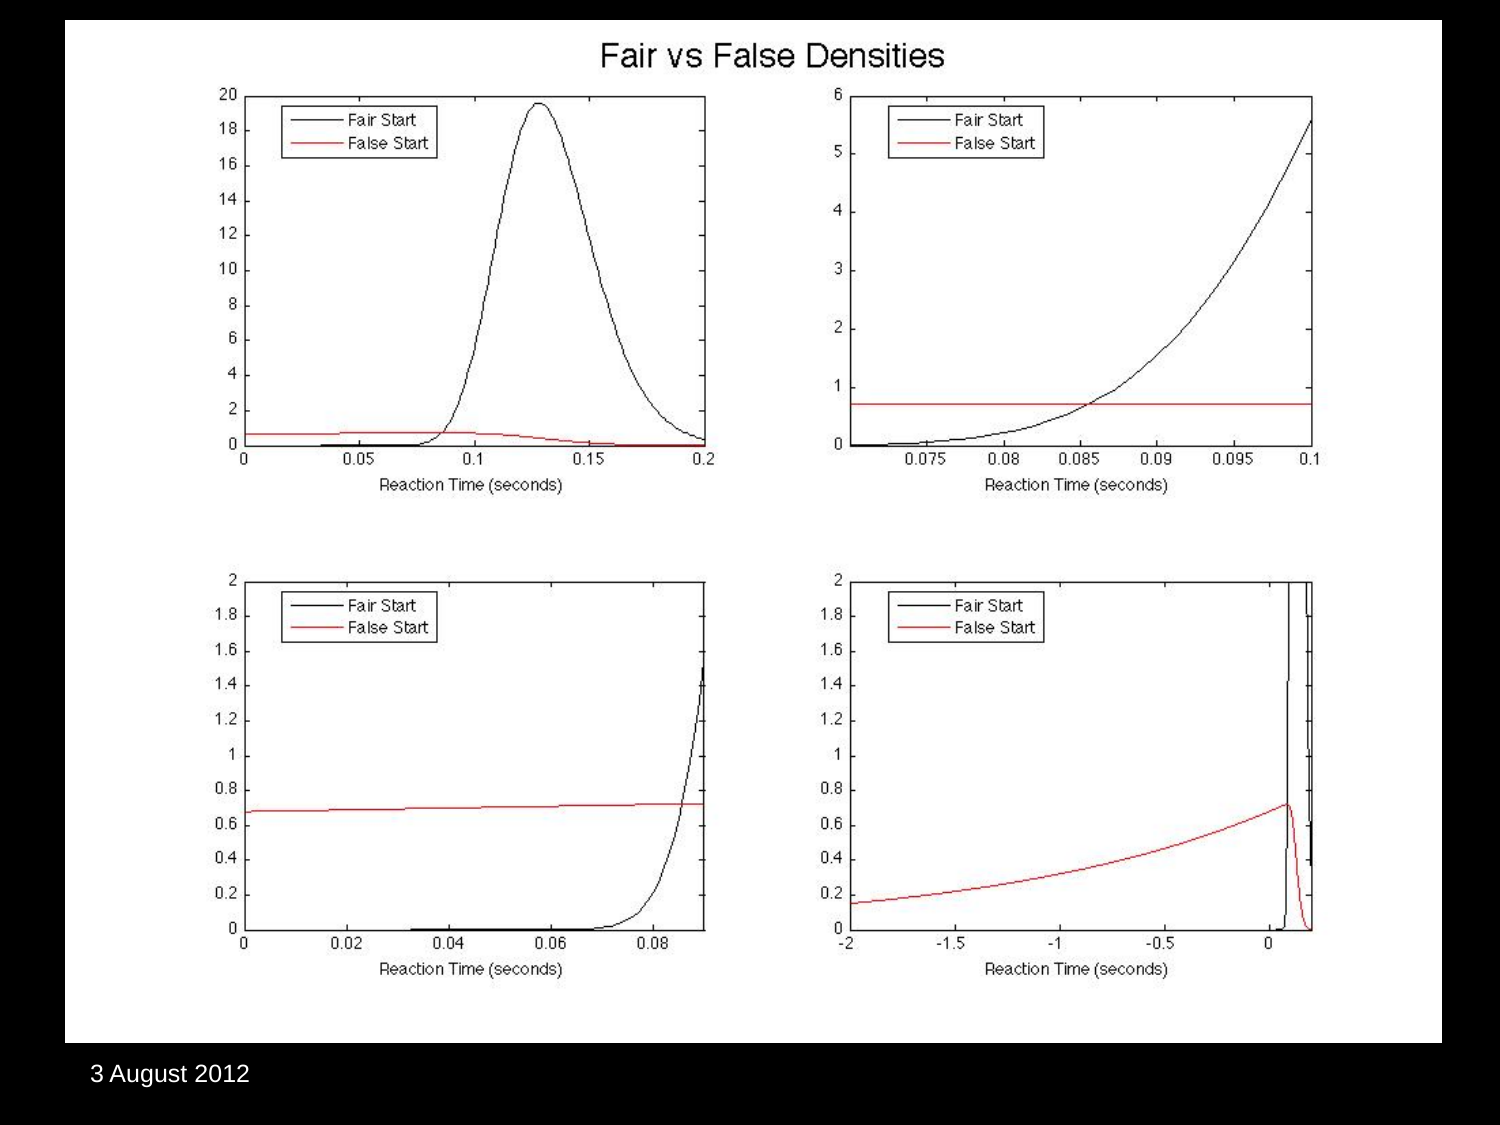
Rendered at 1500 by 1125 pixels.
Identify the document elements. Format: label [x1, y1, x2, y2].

slide_number [75, 1052, 425, 1103]
list [0, 19, 1500, 1043]
